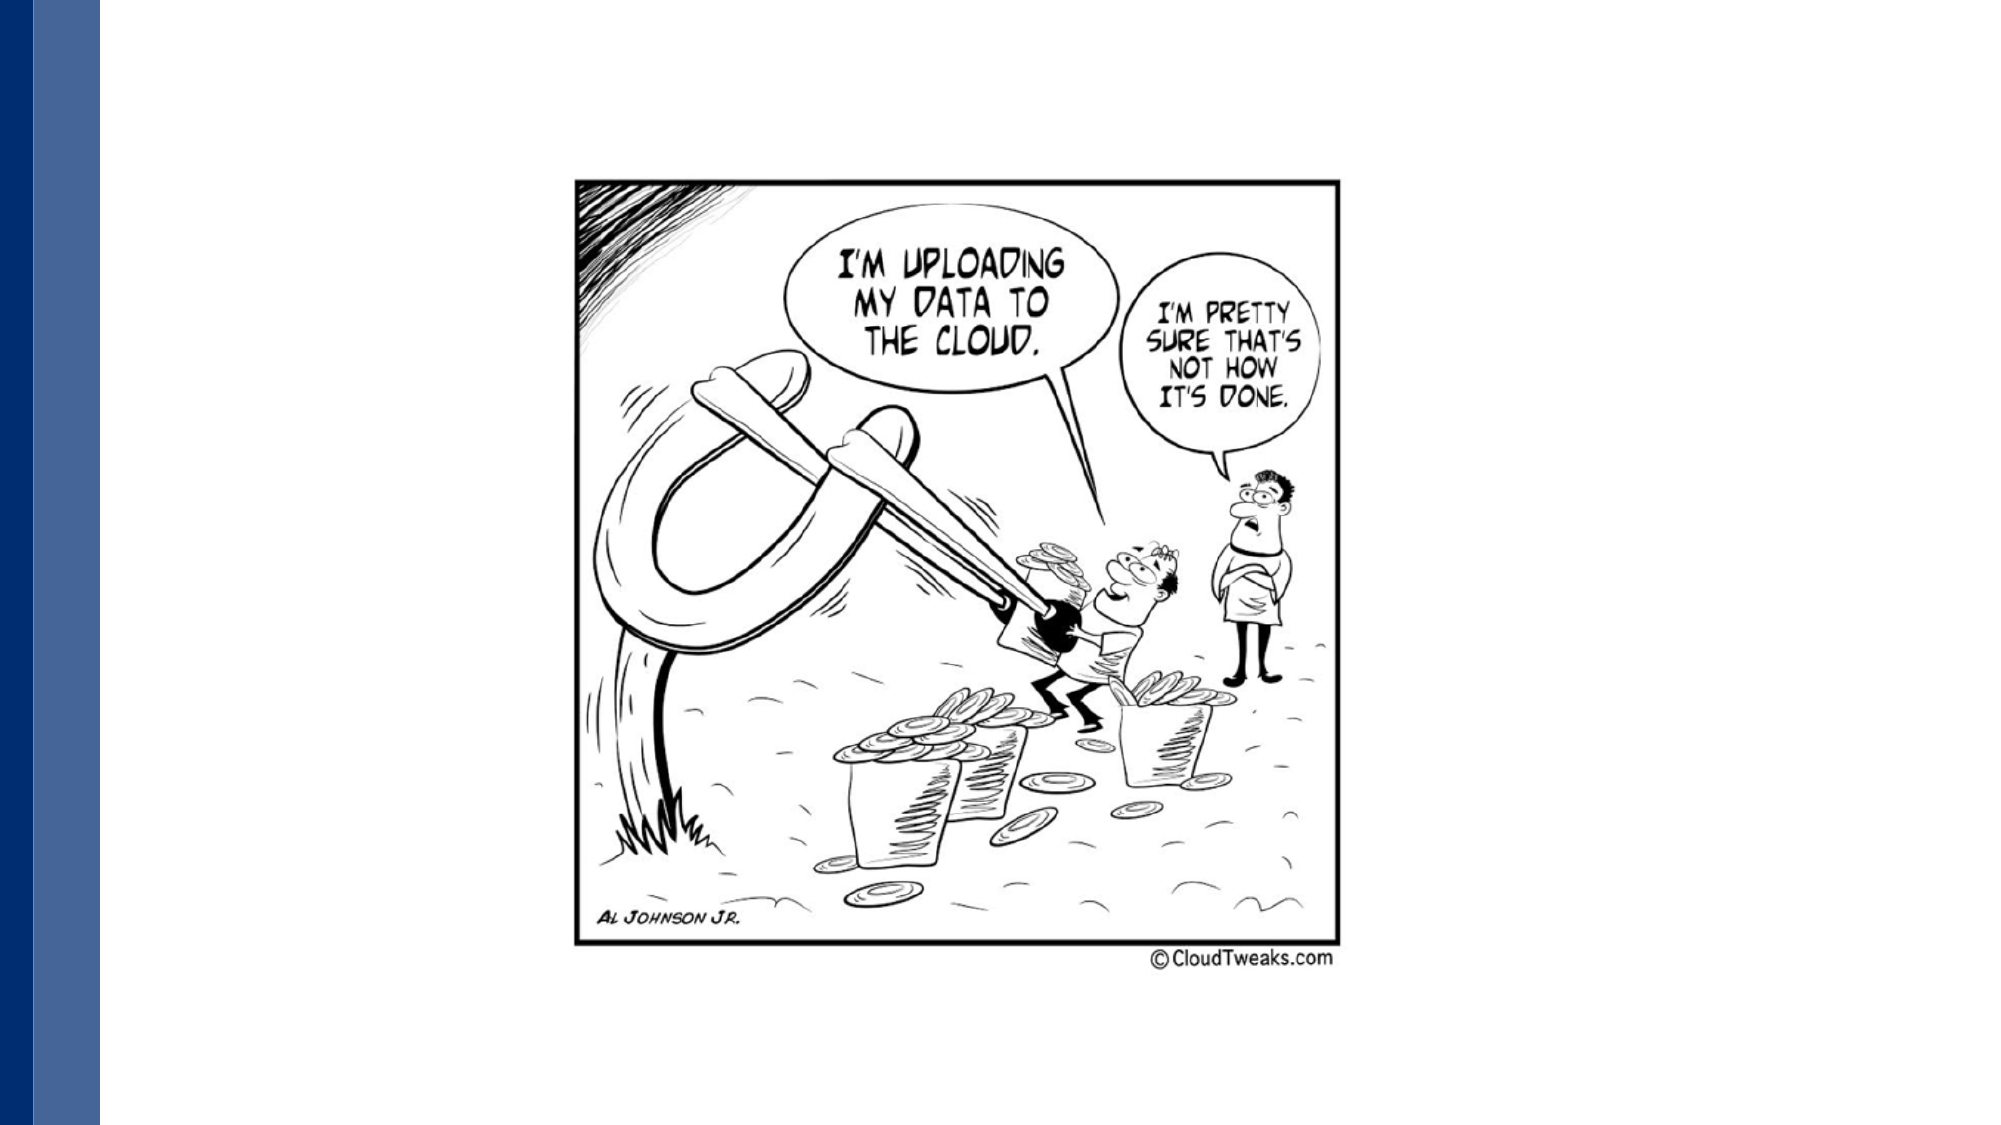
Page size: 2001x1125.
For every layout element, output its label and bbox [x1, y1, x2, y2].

picture [561, 164, 1365, 976]
